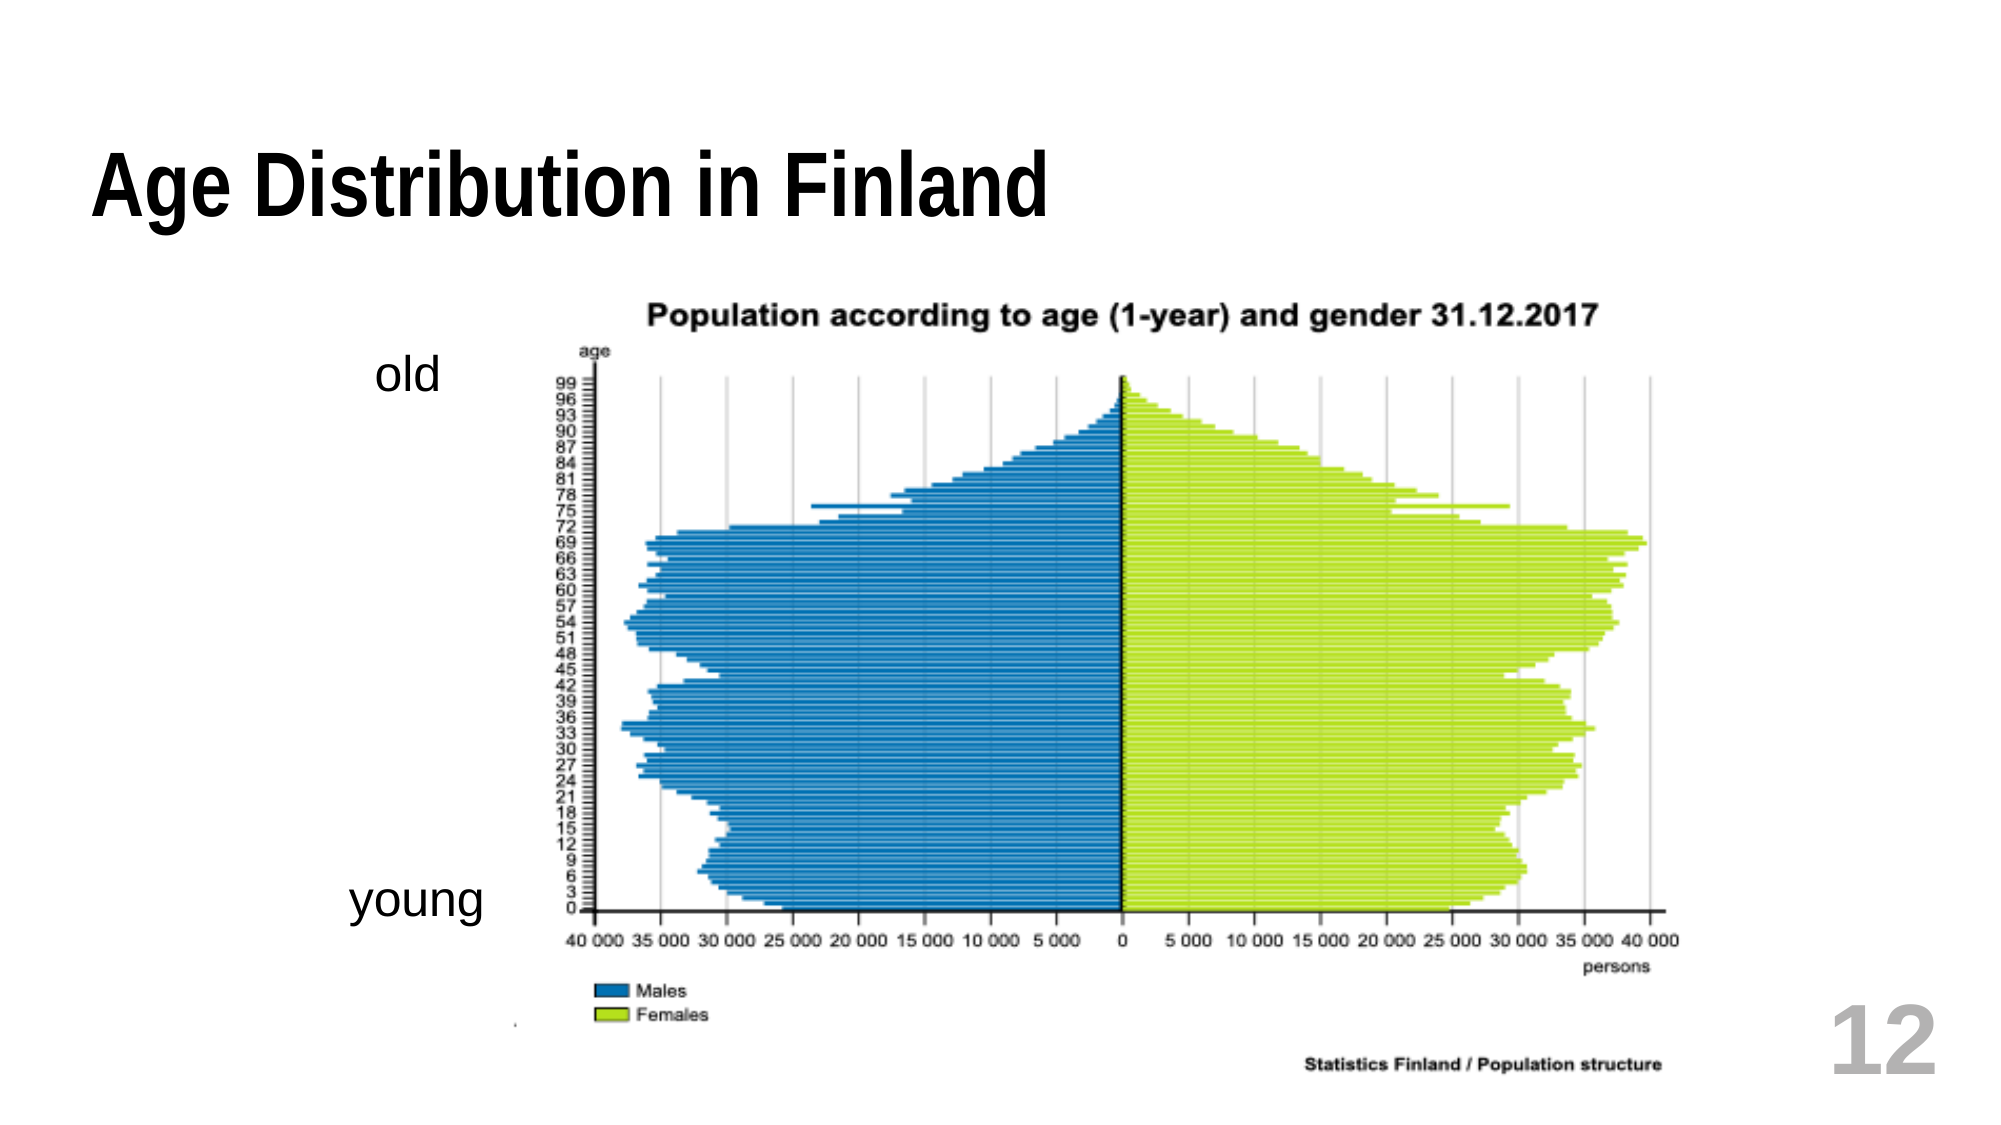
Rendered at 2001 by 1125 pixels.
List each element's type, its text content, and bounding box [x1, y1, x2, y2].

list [439, 266, 1816, 1125]
slide_number 12 [1821, 987, 1946, 1083]
text_box young [333, 859, 434, 934]
text_box old [359, 333, 434, 409]
title Age Distribution in Finland [90, 137, 1910, 238]
